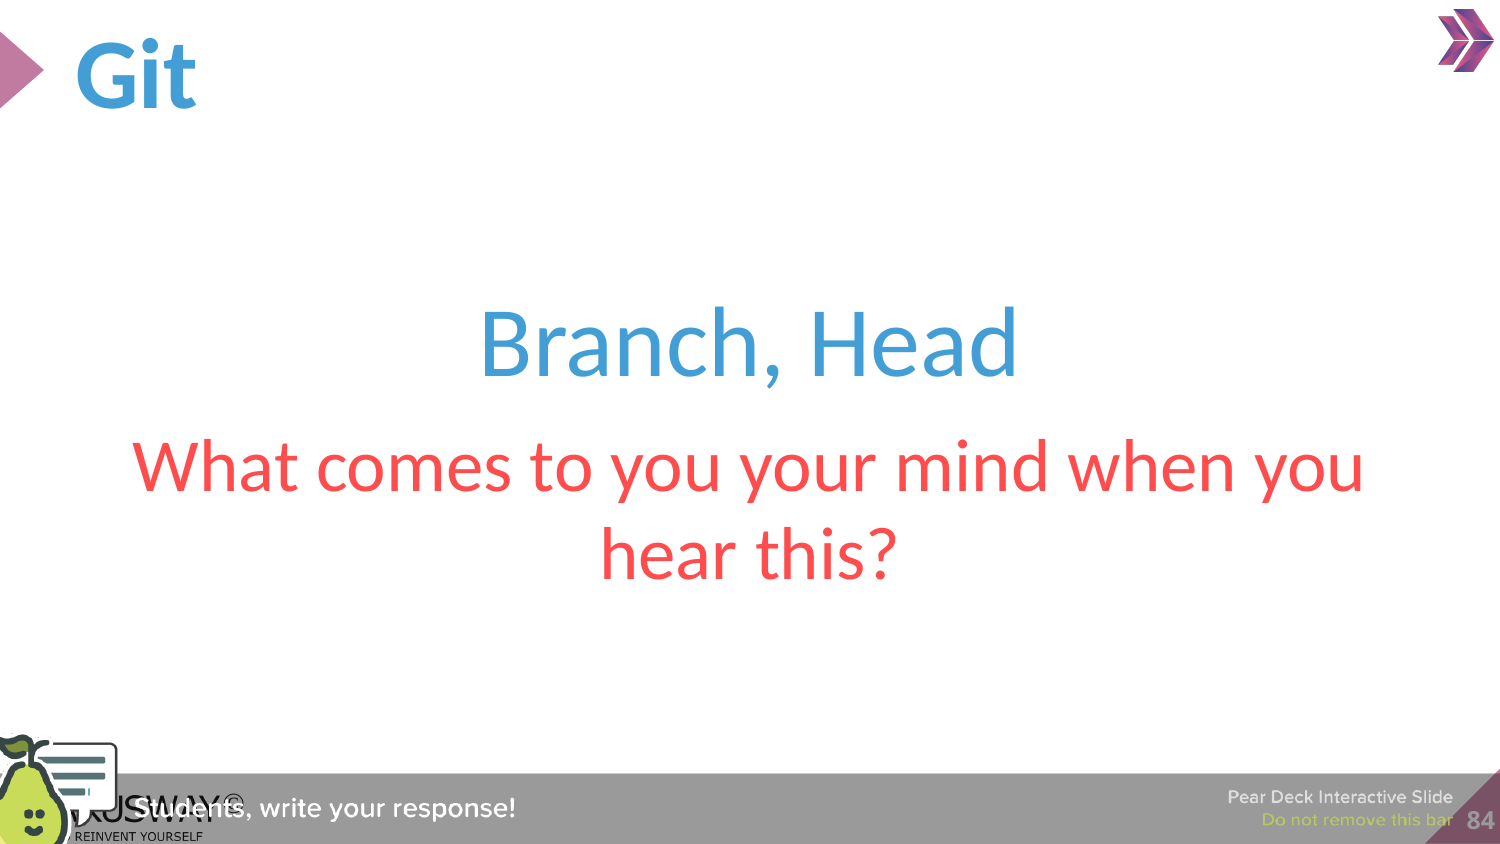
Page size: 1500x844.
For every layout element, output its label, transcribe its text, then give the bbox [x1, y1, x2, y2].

list Branch, Head What comes to you your mind when you hear this? [72, 282, 1428, 657]
picture [1438, 9, 1494, 72]
picture [0, 726, 1500, 844]
title Git [75, 31, 1001, 210]
